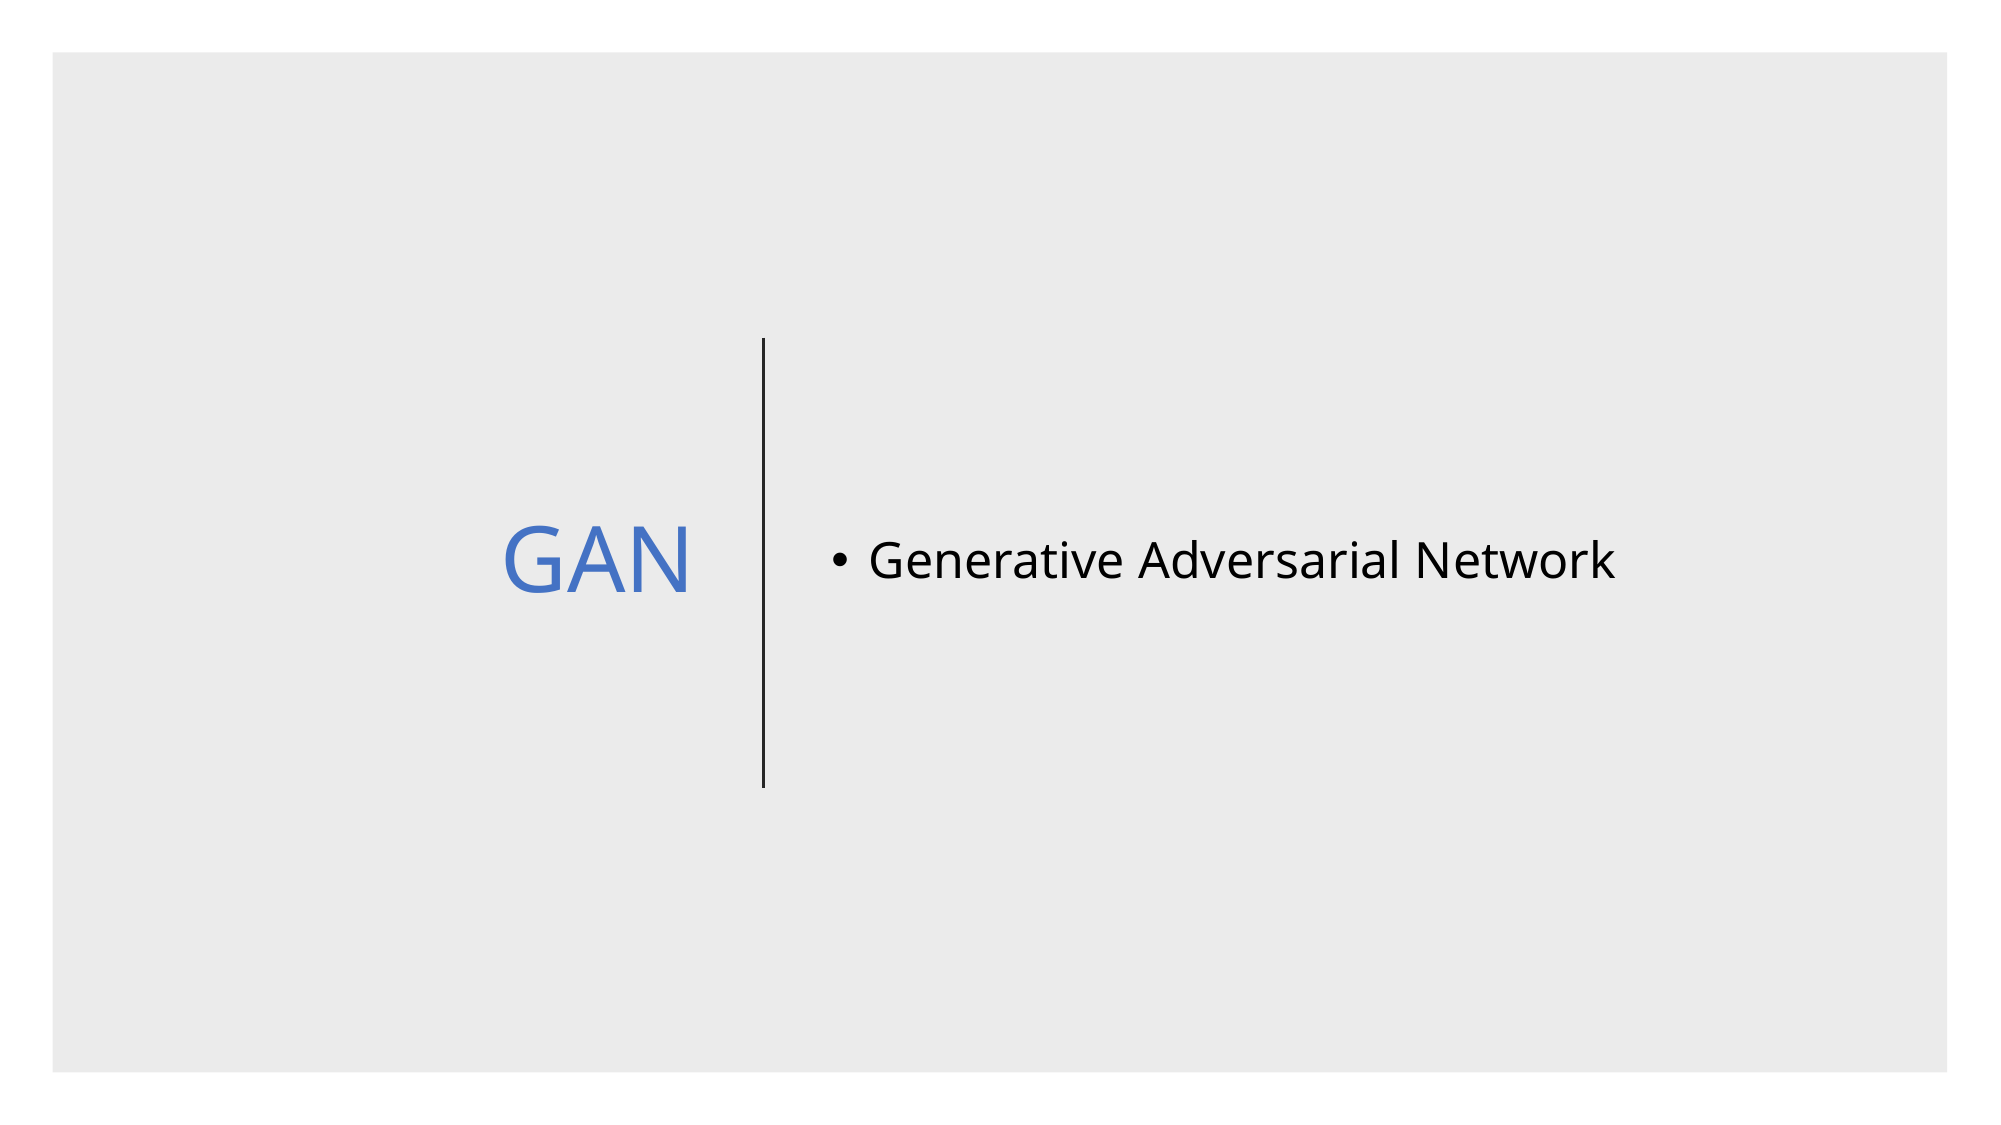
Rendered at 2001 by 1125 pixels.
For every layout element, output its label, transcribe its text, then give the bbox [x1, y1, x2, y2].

list Generative Adversarial Network [816, 158, 1863, 967]
title GAN [137, 158, 711, 967]
text_box [52, 51, 1948, 1073]
